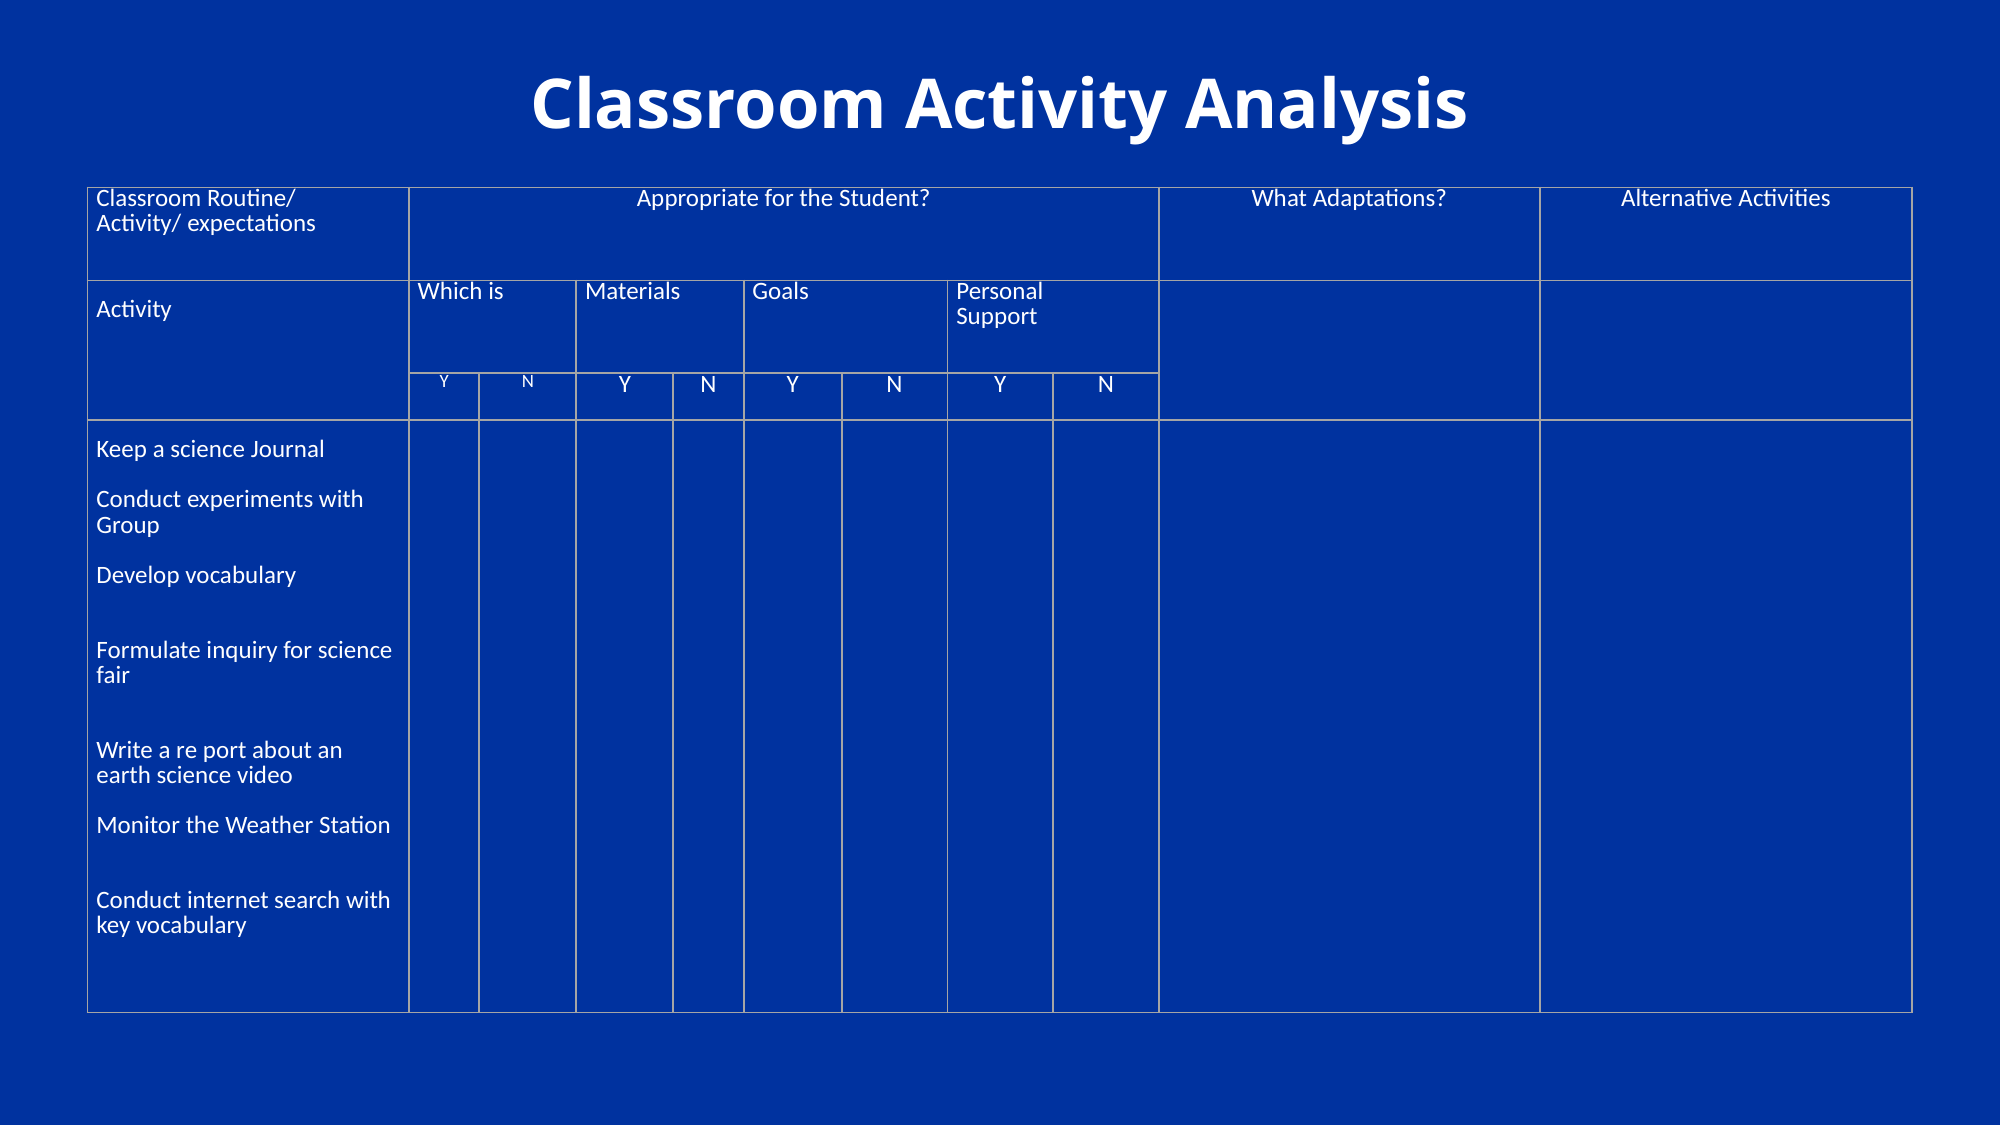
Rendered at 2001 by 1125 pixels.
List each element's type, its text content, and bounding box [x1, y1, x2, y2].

table_cell [577, 421, 672, 1012]
table_cell [1054, 421, 1158, 1012]
table_cell [410, 421, 478, 1012]
table_header What Adaptations? [1160, 188, 1539, 280]
table_cell Which is [410, 281, 575, 372]
table_header Classroom Routine/ Activity/ expectations [88, 188, 408, 280]
table_cell N [843, 374, 947, 419]
table_cell Materials [577, 281, 743, 372]
table_cell Goals [745, 281, 947, 372]
table_cell Y [745, 374, 841, 419]
table_cell [948, 421, 1052, 1012]
table_cell [843, 421, 947, 1012]
table_cell Keep a science Journal Conduct experiments with Group Develop vocabulary Formulate inquiry for science fair Write a re port about an earth science video Monitor the Weather Station Conduct internet search with key vocabulary [88, 421, 408, 1012]
table_header Alternative Activities [1541, 188, 1911, 280]
table_cell N [480, 374, 575, 419]
table_cell Personal Support [948, 281, 1158, 372]
table_cell [1541, 281, 1911, 419]
table_cell Y [948, 374, 1052, 419]
table_cell [674, 421, 743, 1012]
table_cell [1160, 421, 1539, 1012]
table_cell [1160, 281, 1539, 419]
title Classroom Activity Analysis [137, 50, 1863, 163]
table_header Appropriate for the Student? [410, 188, 1158, 280]
table_cell Y [577, 374, 672, 419]
table_cell N [674, 374, 743, 419]
table_cell Y [410, 374, 478, 419]
table_cell N [1054, 374, 1158, 419]
table_cell Activity [88, 281, 408, 419]
table_cell [480, 421, 575, 1012]
table_cell [745, 421, 841, 1012]
table_cell [1541, 421, 1911, 1012]
